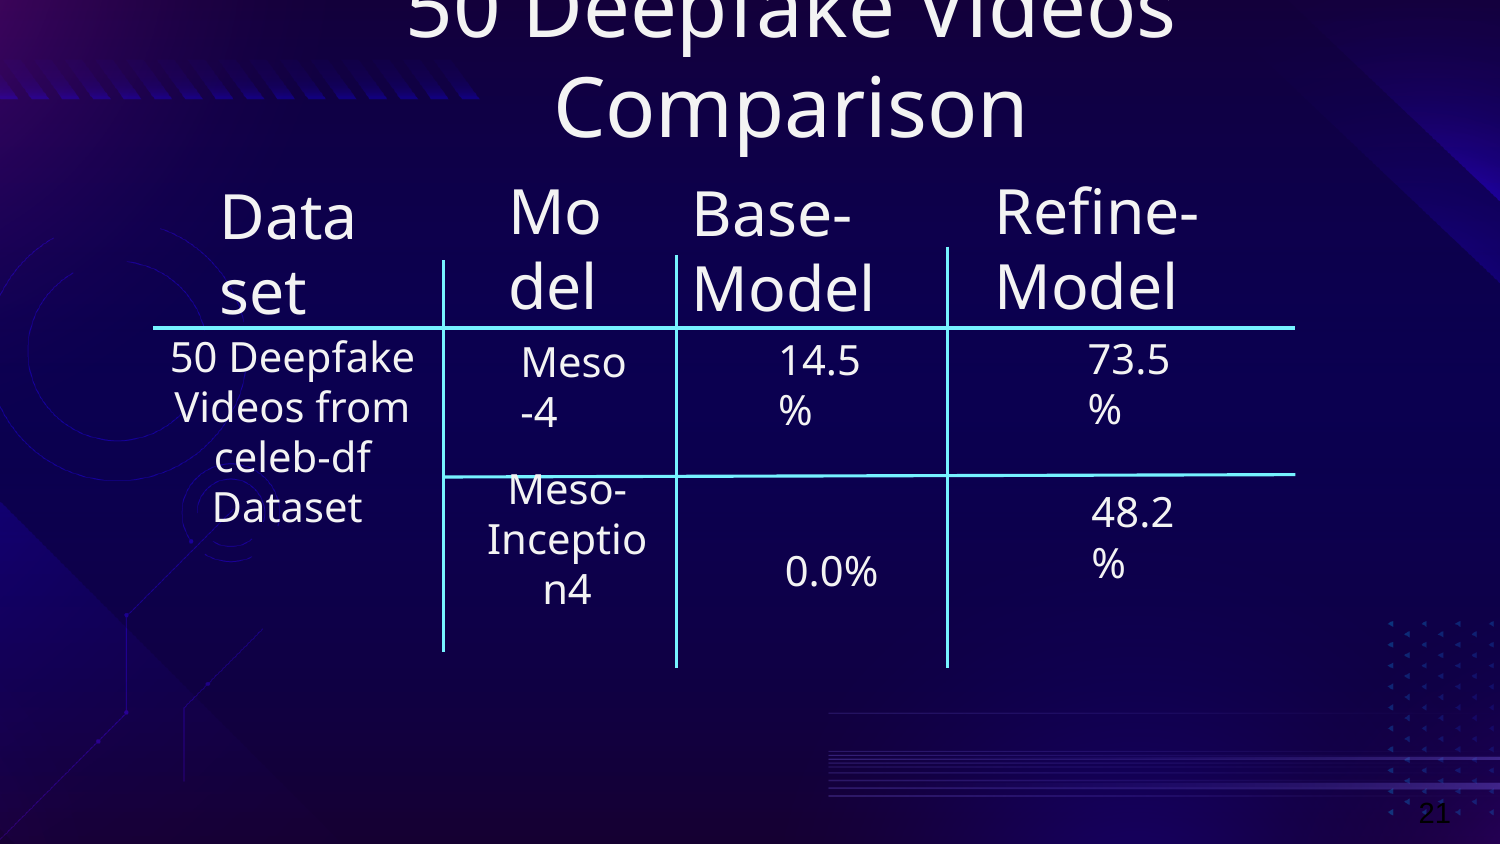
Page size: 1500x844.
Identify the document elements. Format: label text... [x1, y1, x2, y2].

text_box 0.0% [769, 528, 912, 611]
text_box Meso-4 [505, 369, 648, 451]
picture [0, 0, 1500, 844]
title Dataset [204, 337, 398, 343]
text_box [953, 474, 1296, 478]
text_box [443, 474, 943, 478]
slide_number 21 [1403, 779, 1494, 844]
text_box 73.5% [1072, 365, 1215, 448]
text_box 50 Deepfake Videos Comparison [365, 13, 1217, 169]
text_box Meso-Inception4 [471, 545, 663, 628]
title Dataset [204, 260, 398, 326]
text_box Model [493, 254, 636, 326]
text_box Base- Model [678, 257, 943, 326]
text_box 48.2% [1076, 519, 1219, 602]
text_box Refine-Model [979, 254, 1296, 327]
text_box 14.5% [763, 367, 906, 449]
text_box 50 Deepfake Videos from celeb-df Dataset [142, 379, 439, 546]
